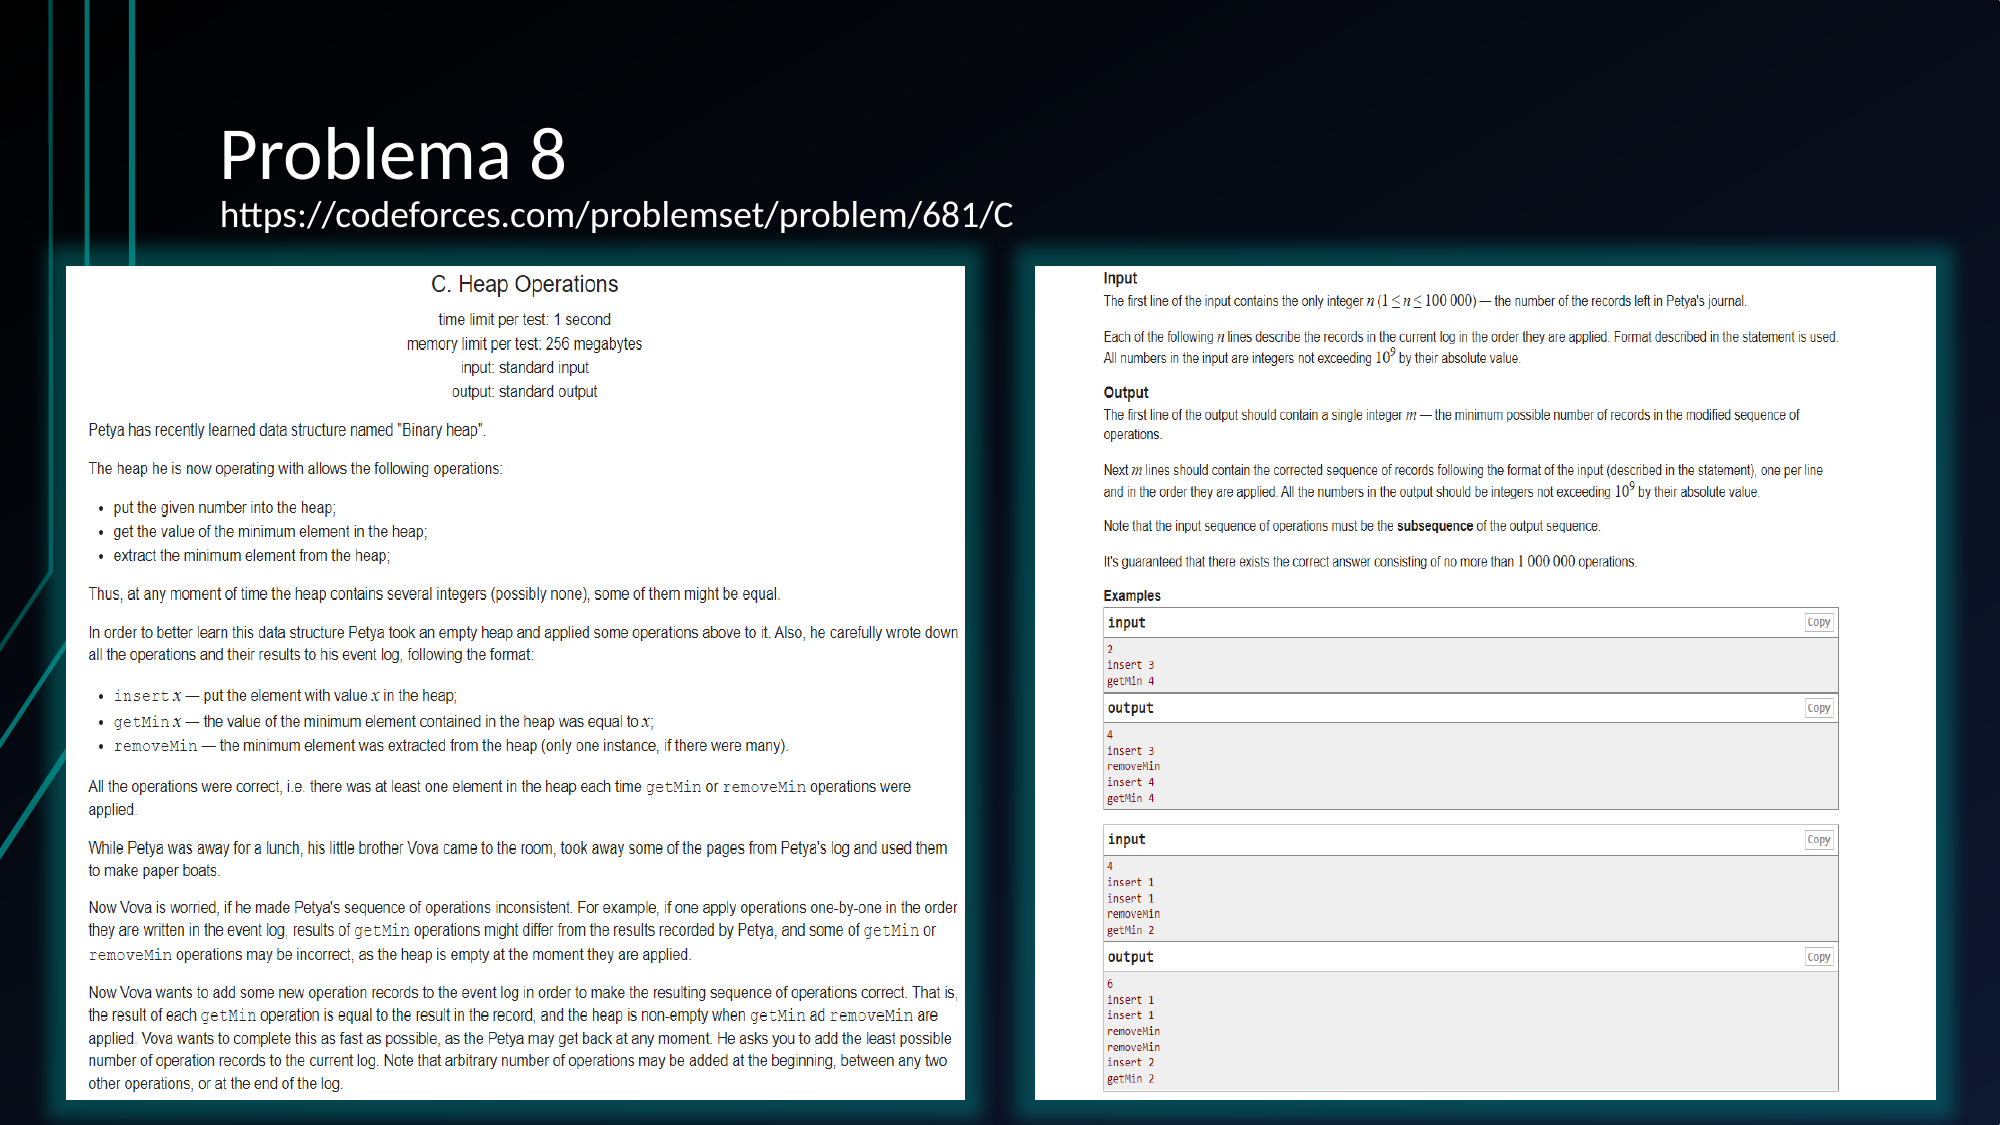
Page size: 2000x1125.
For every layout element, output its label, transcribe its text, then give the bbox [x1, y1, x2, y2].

picture [66, 266, 965, 1100]
title Problema 8 https://codeforces.com/problemset/problem/681/C [199, 45, 1900, 246]
picture [1034, 266, 1937, 1101]
